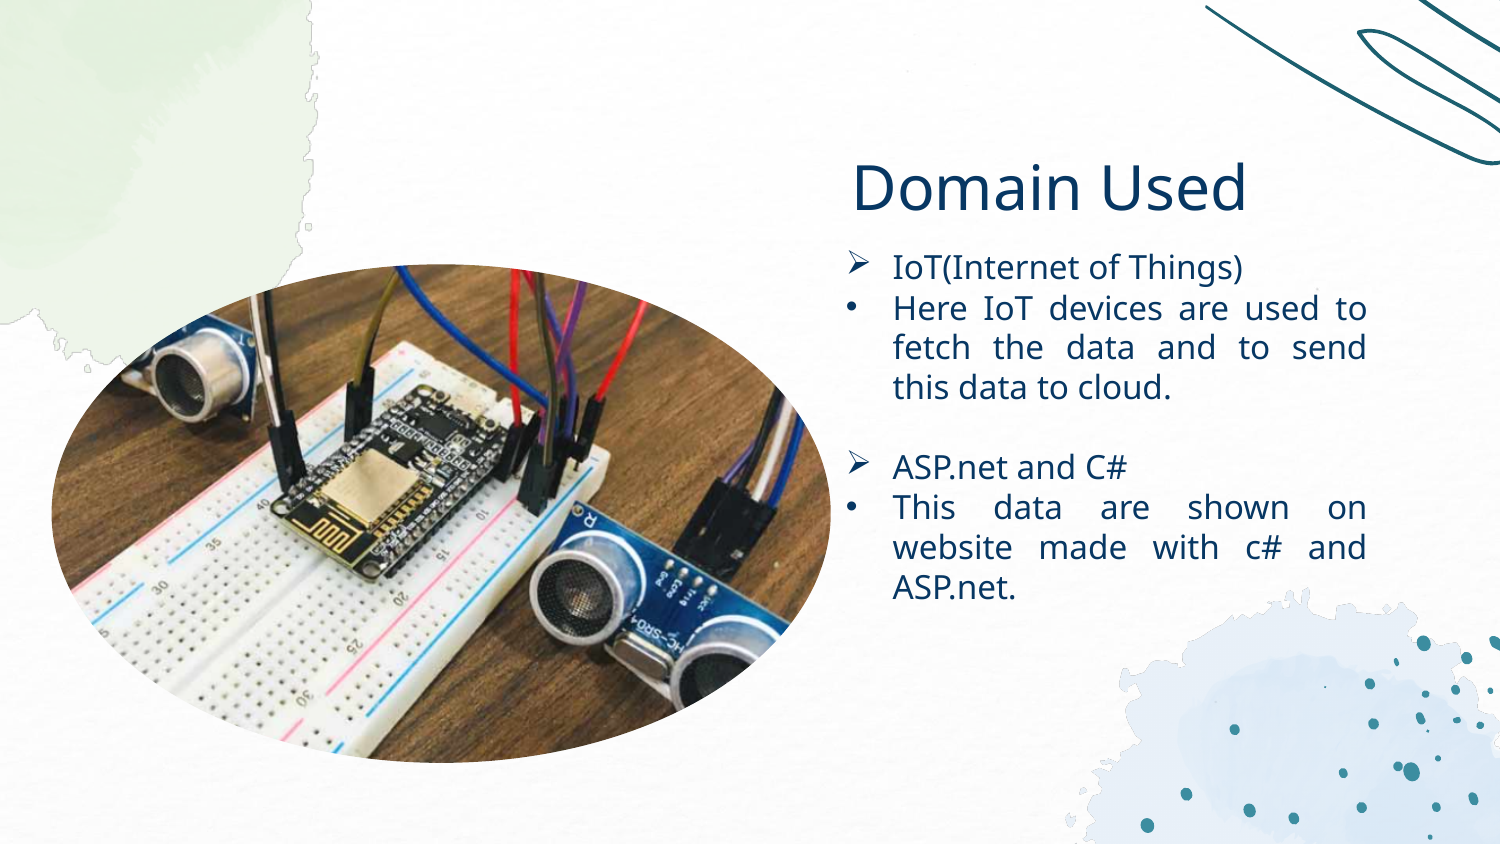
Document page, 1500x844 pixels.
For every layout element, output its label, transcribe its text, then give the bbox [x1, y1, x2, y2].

picture [1363, 33, 1500, 128]
picture [1428, 0, 1500, 46]
title Domain Used [631, 108, 1265, 262]
picture [0, 0, 1500, 844]
subtitle IoT(Internet of Things) Here IoT devices are used to fetch the data and to send this data to cloud. ASP.net and C# This data are shown on website made with c# and ASP.net. [836, 339, 1384, 514]
